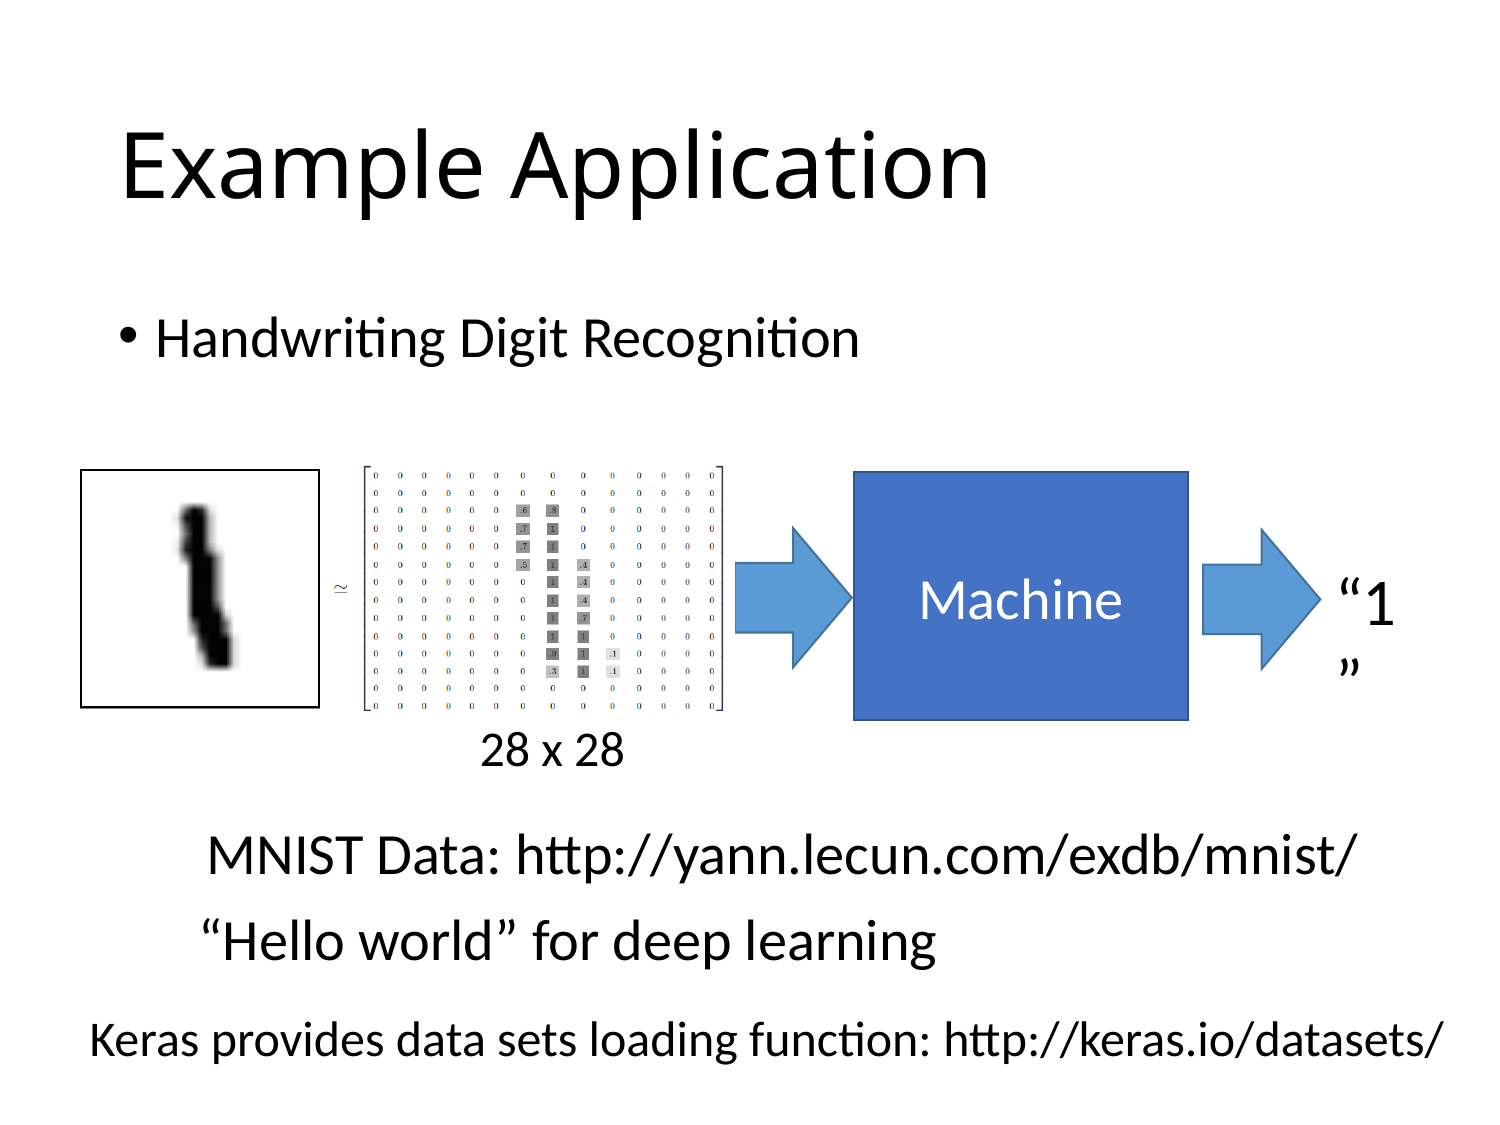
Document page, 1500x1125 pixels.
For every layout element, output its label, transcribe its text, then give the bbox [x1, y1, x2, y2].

text_box Keras provides data sets loading function: http://keras.io/datasets/ [74, 999, 1460, 1074]
picture [67, 457, 735, 721]
text_box [1202, 527, 1320, 672]
text_box 28 x 28 [413, 721, 691, 785]
list Handwriting Digit Recognition [103, 299, 1397, 999]
text_box MNIST Data: http://yann.lecun.com/exdb/mnist/ [192, 808, 1374, 894]
text_box “Hello world” for deep learning [183, 894, 1308, 980]
title Example Application [103, 59, 1397, 278]
text_box “1” [1320, 551, 1439, 727]
text_box [735, 525, 854, 671]
text_box Machine [853, 471, 1189, 721]
